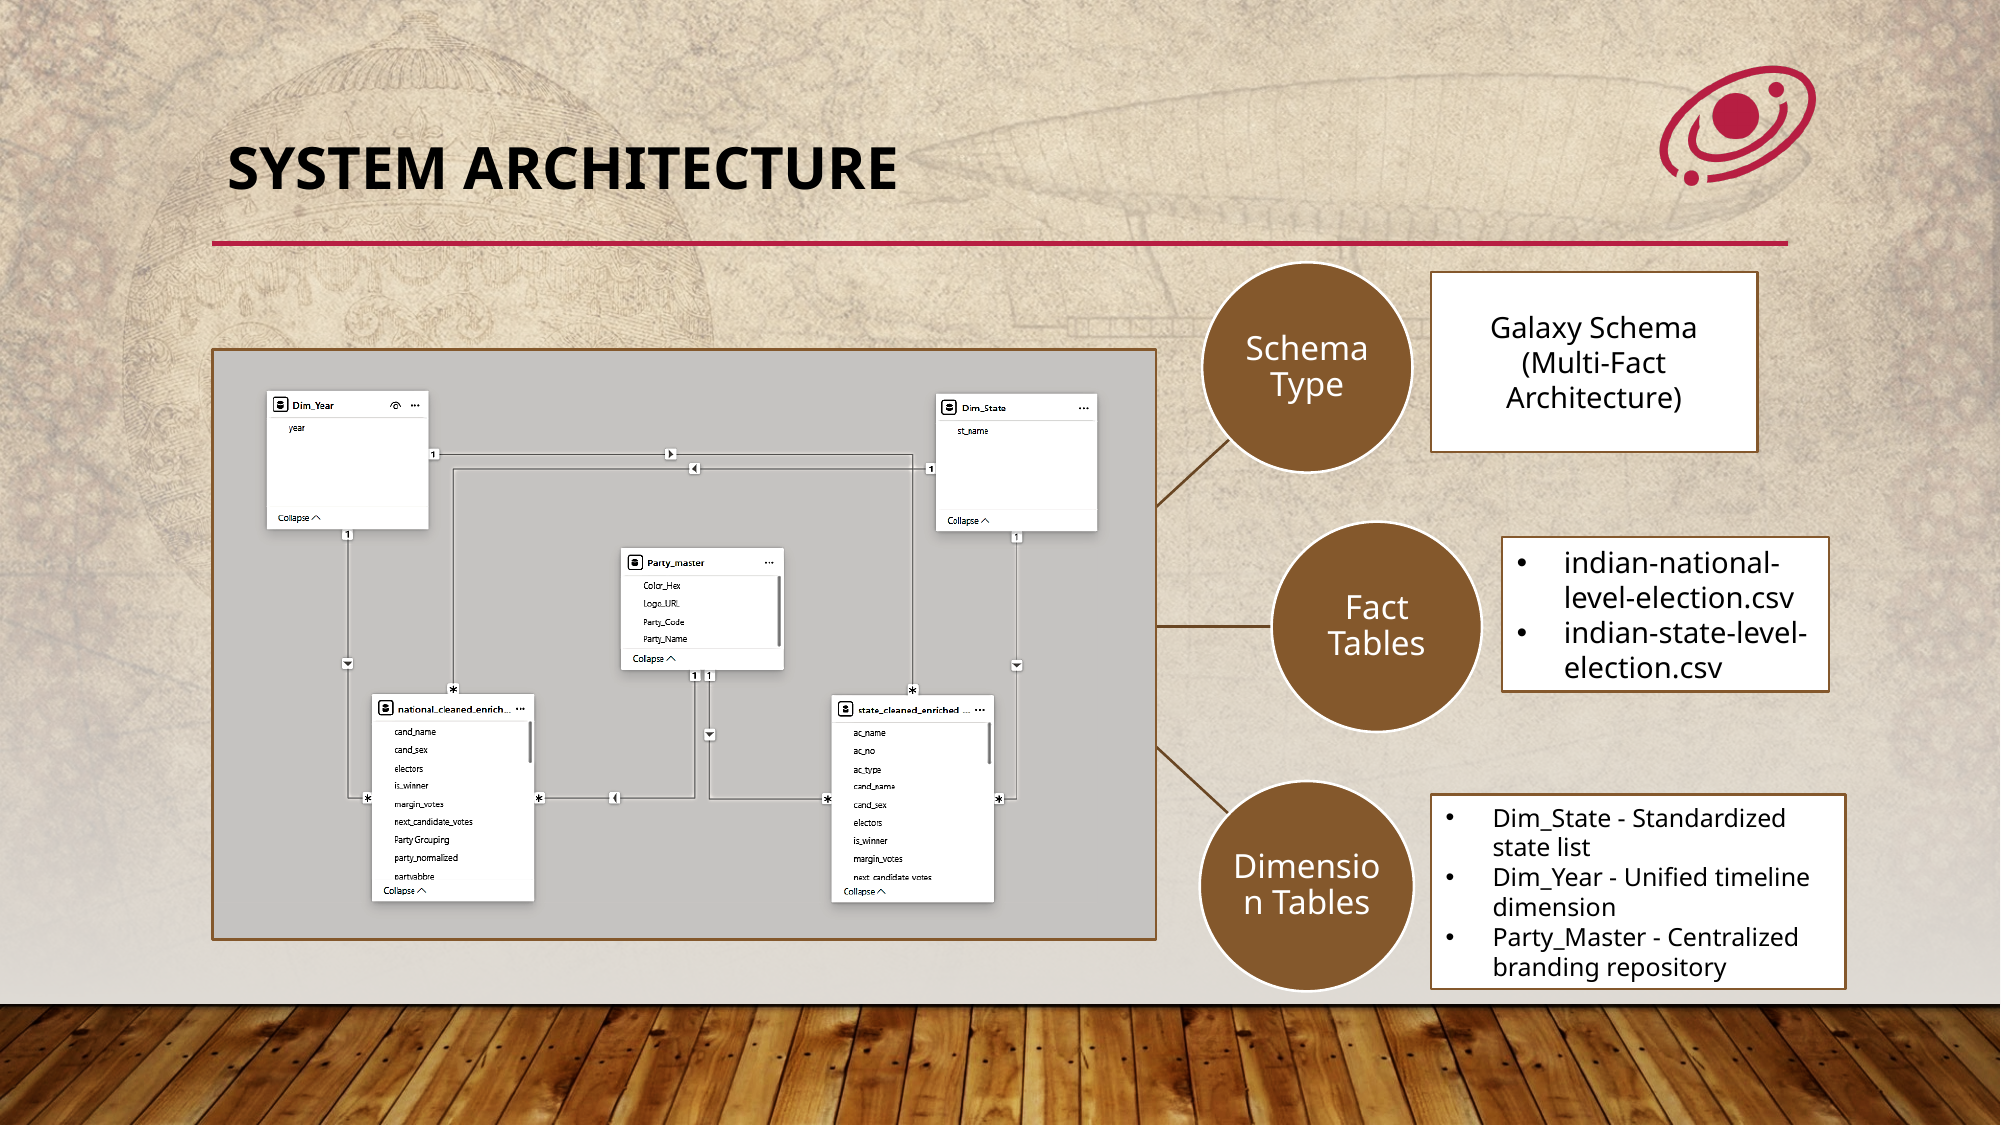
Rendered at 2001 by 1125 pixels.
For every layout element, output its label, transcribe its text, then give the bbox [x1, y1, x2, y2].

picture [1644, 33, 1830, 219]
picture [0, 1004, 2000, 1125]
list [212, 261, 2000, 992]
title System Architecture [212, 131, 1788, 261]
